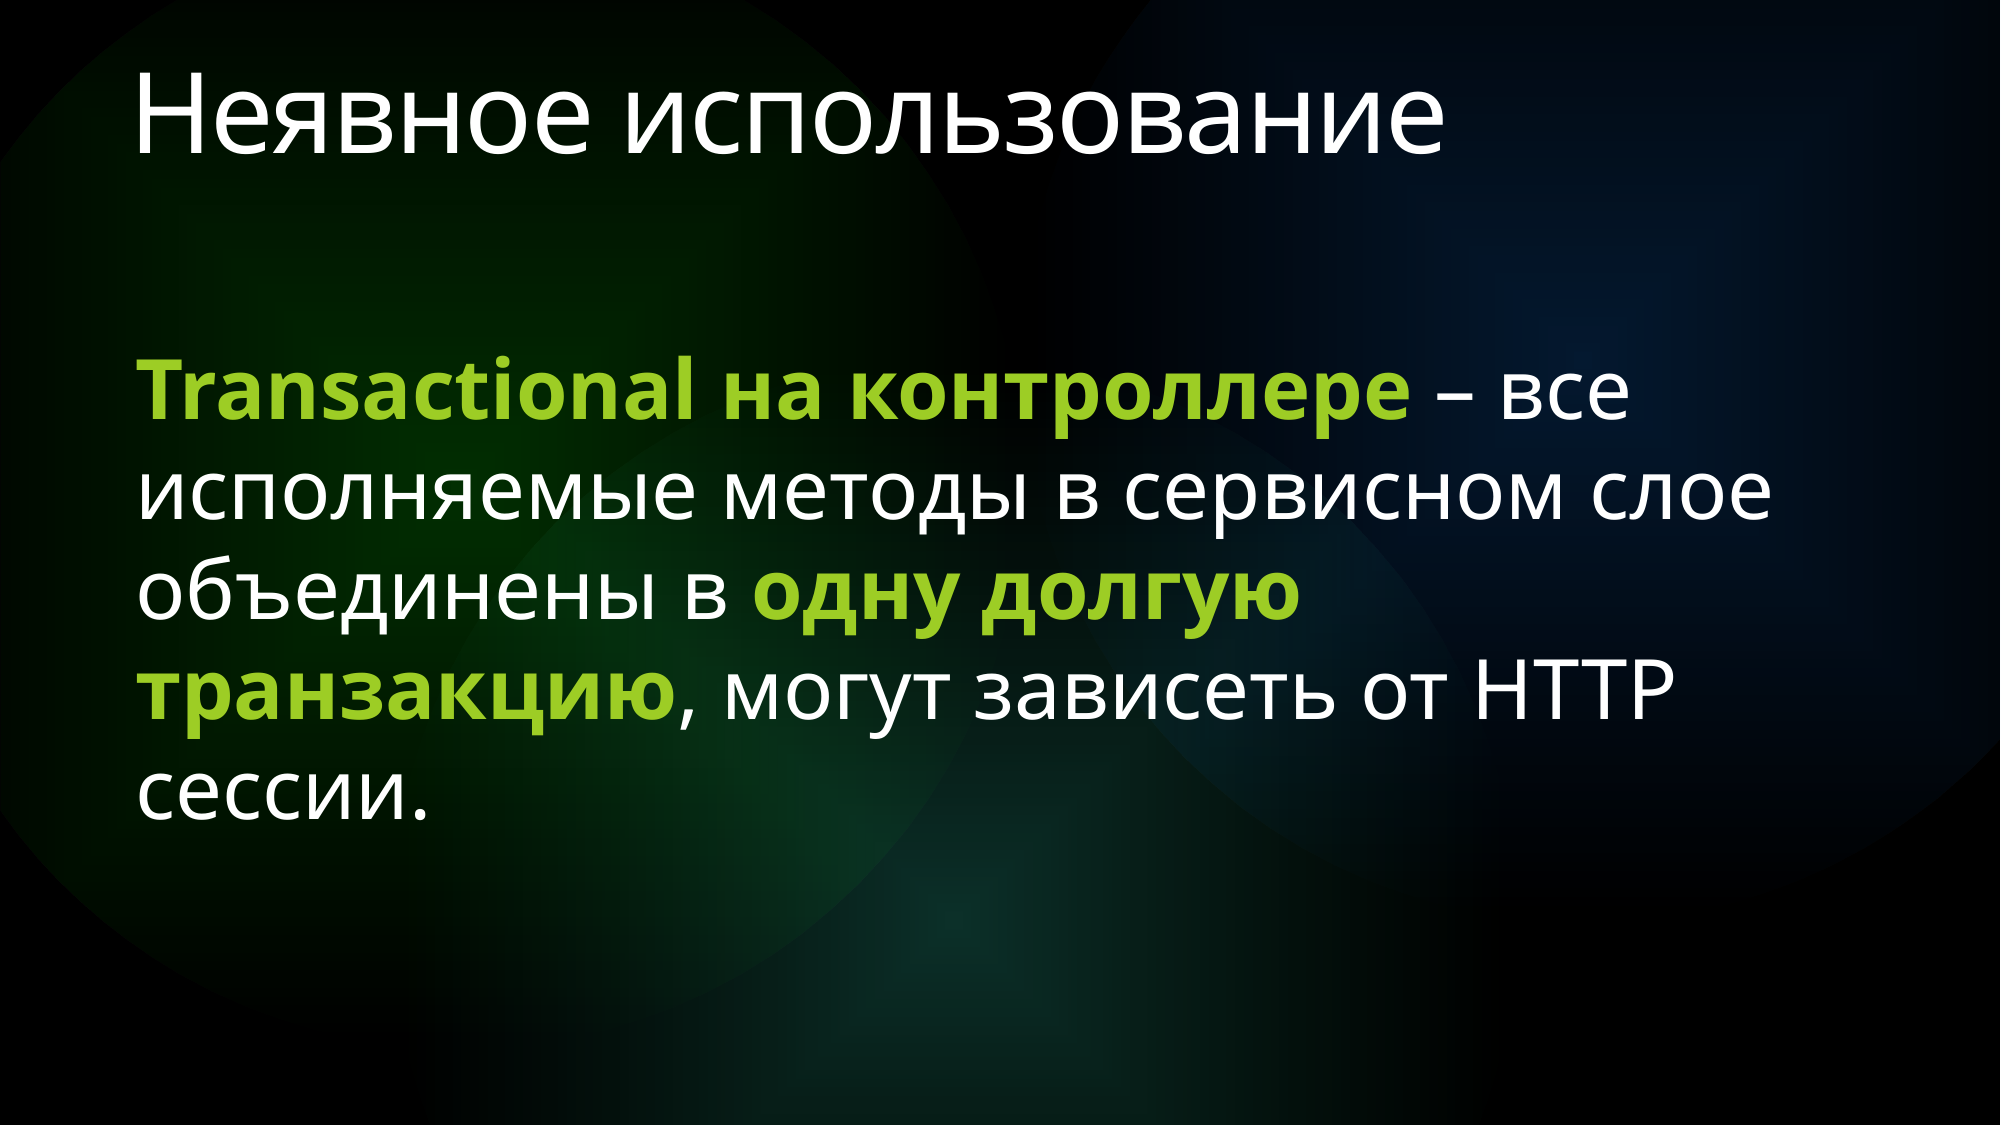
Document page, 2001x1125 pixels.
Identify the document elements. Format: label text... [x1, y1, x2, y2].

text_box Неявное использование [125, 73, 1455, 177]
text_box Transactional на контроллере – все исполняемые методы в сервисном слое объединены в одну долгую транзакцию, могут зависеть от HTTP сессии. [131, 331, 1878, 841]
